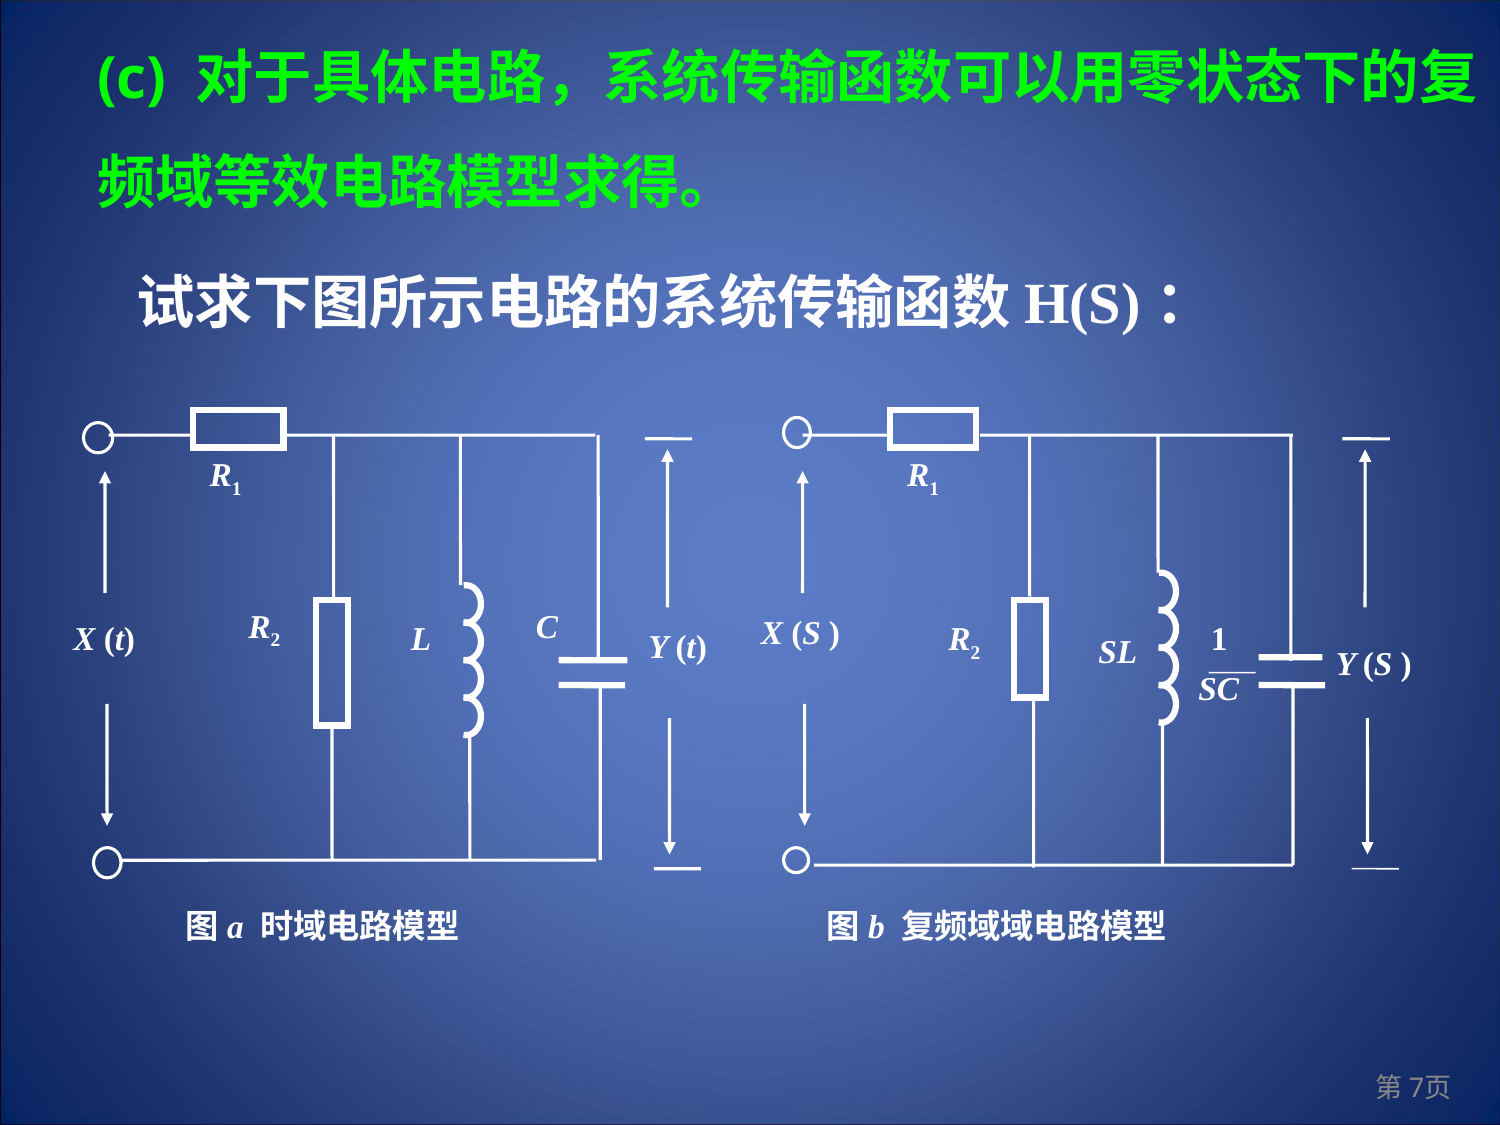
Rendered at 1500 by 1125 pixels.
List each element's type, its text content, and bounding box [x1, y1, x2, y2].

text_box 试求下图所示电路的系统传输函数H(S)： [46, 257, 1404, 387]
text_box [58, 410, 1471, 1013]
picture [0, 0, 1500, 1125]
title (c) 对于具体电路，系统传输函数可以用零状态下的复频域等效电路模型求得。 [82, 22, 1500, 200]
